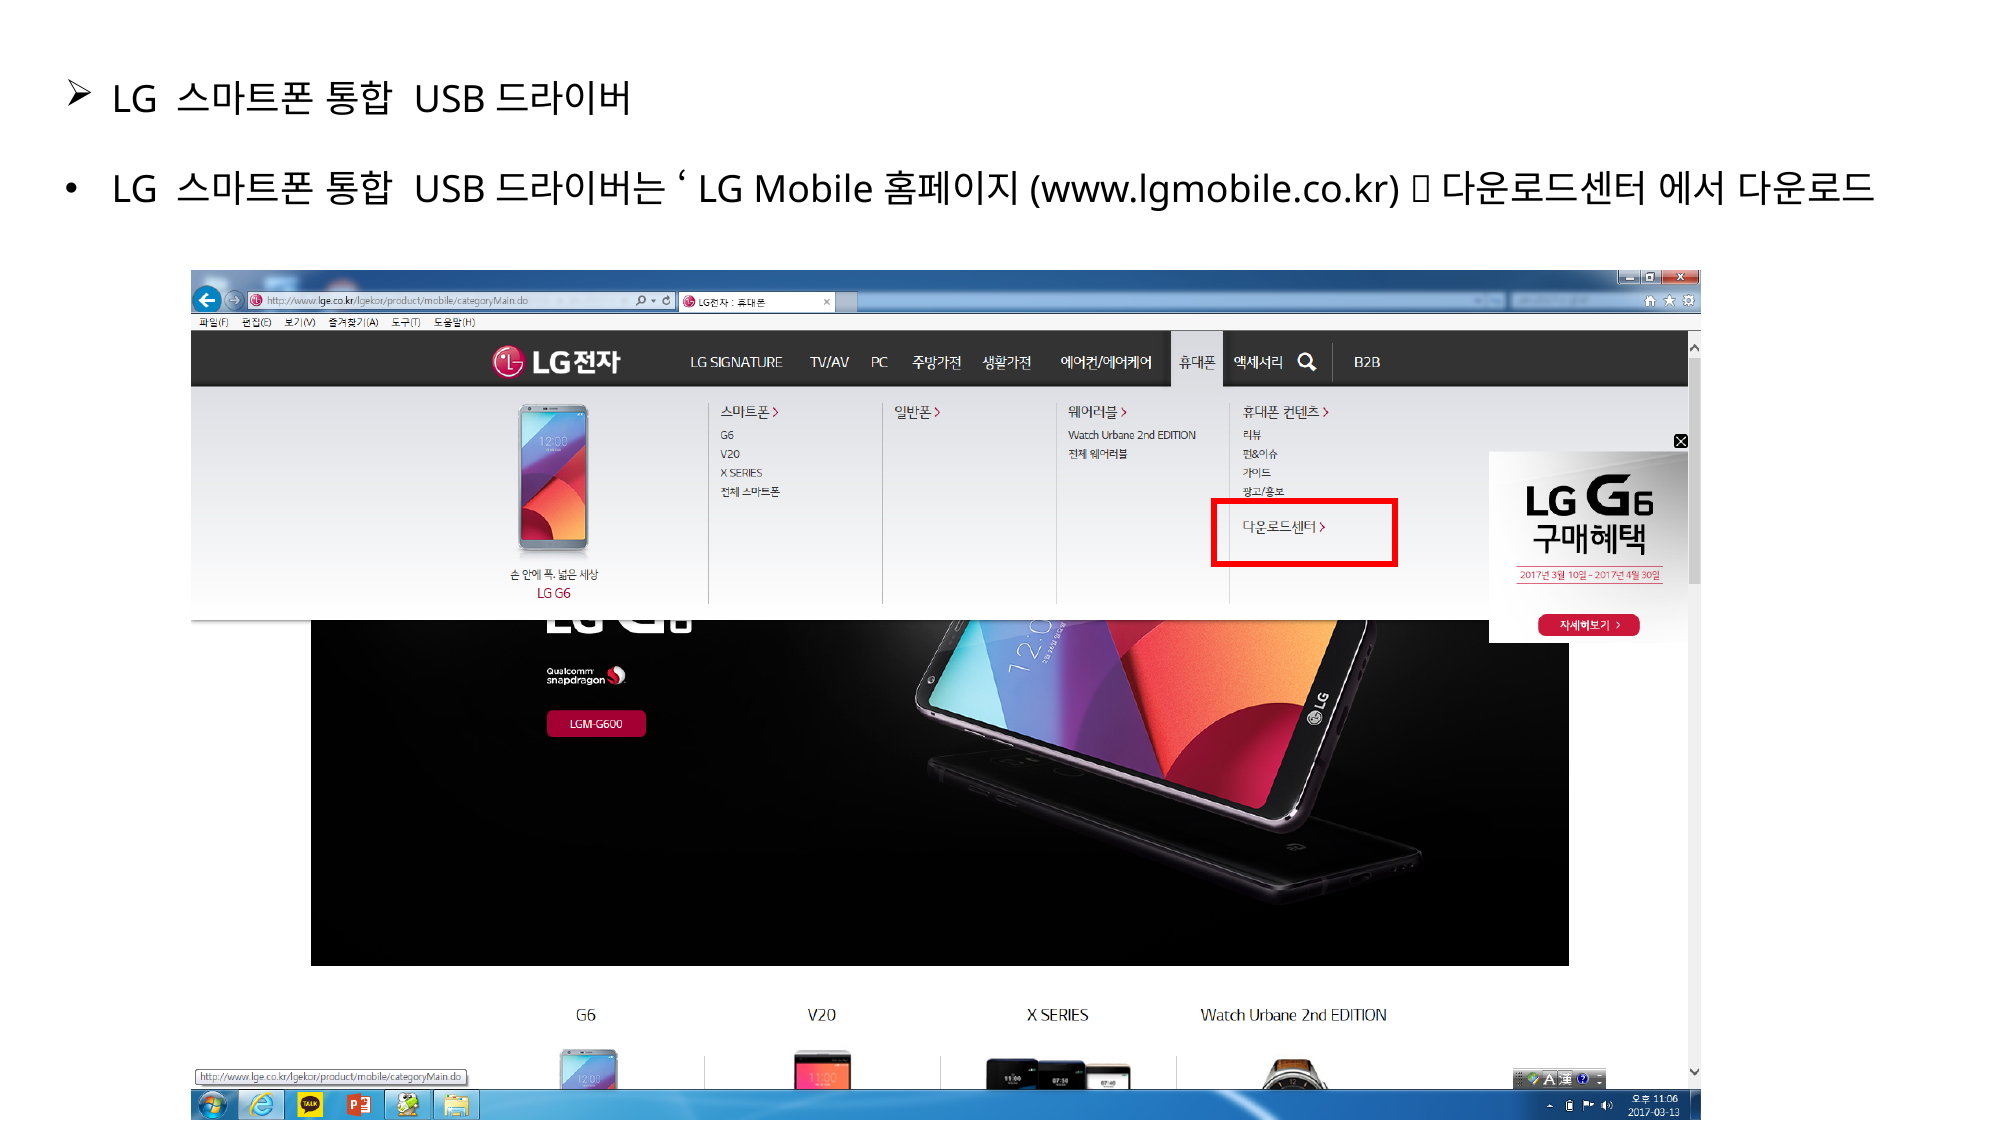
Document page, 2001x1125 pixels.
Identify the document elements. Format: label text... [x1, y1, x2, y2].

picture [191, 270, 1701, 1120]
text_box LG 스마트폰 통합 USB드라이버 LG 스마트폰 통합 USB드라이버는 ‘LG Mobile홈페이지(www.lgmobile.co.kr) 다운로드센터 에서 다운로드 [49, 67, 2000, 218]
